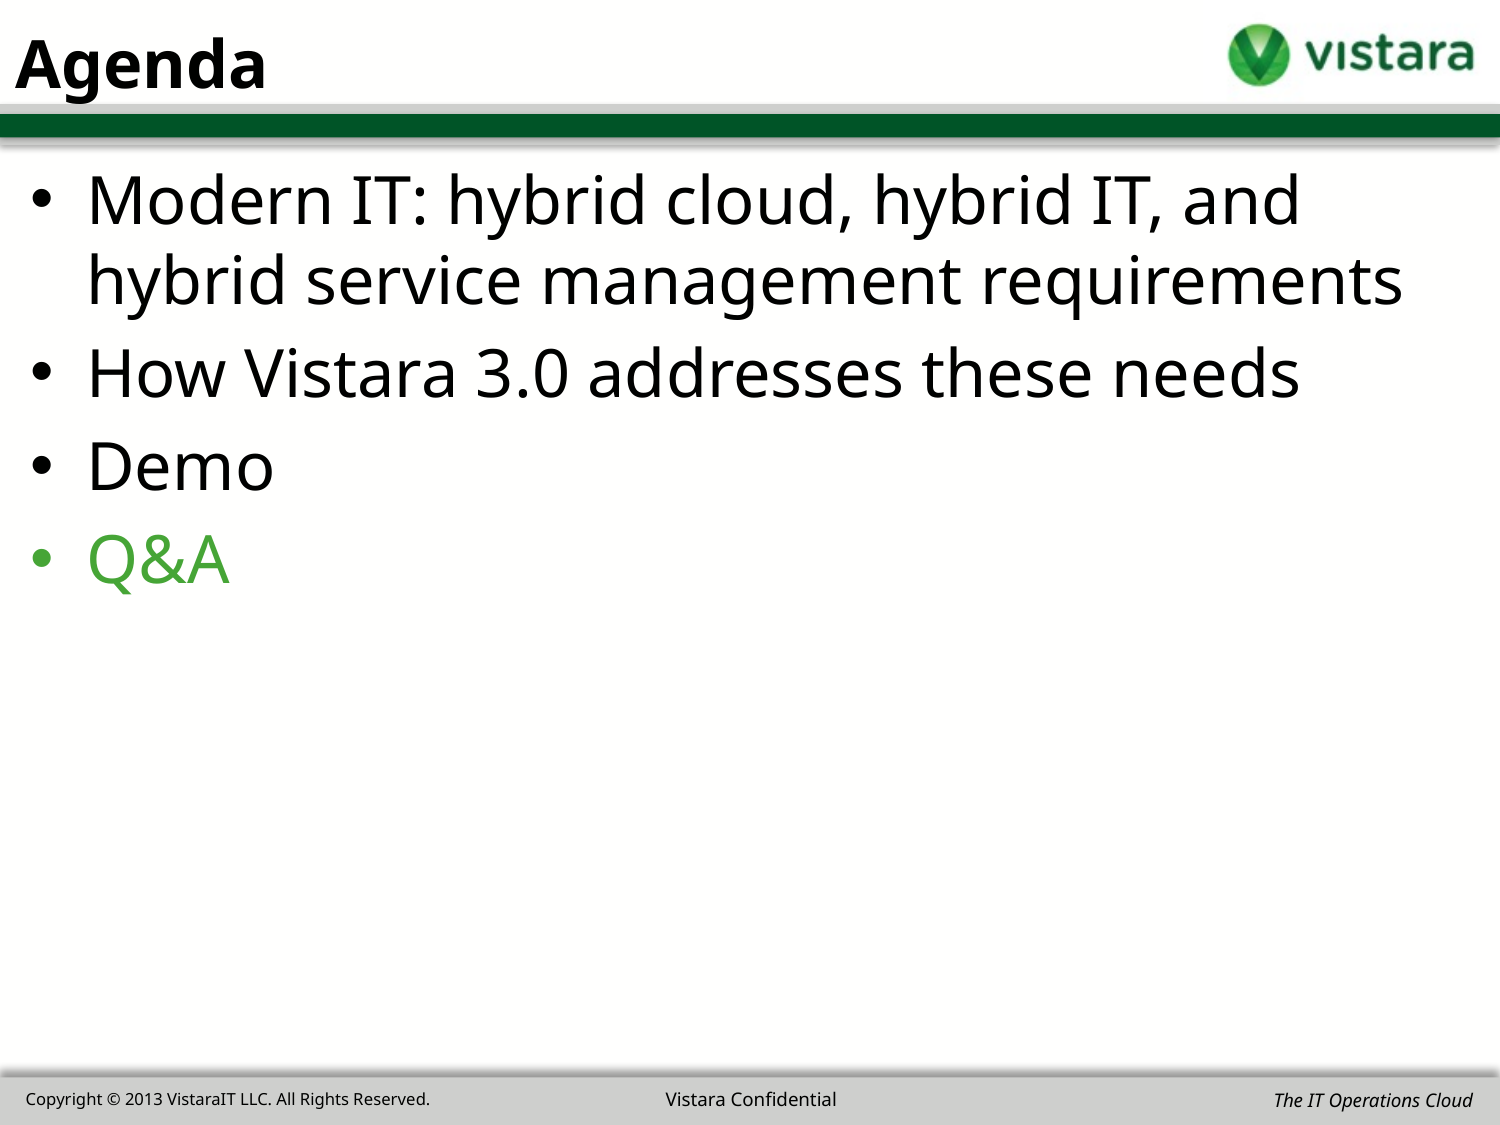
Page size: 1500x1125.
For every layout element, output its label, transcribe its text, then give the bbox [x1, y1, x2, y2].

picture [1203, 0, 1500, 104]
list Modern IT: hybrid cloud, hybrid IT, and hybrid service management requirements How Vistara 3.0 addresses these needs Demo Q&A [14, 149, 1481, 1029]
title Agenda [0, 3, 1182, 121]
